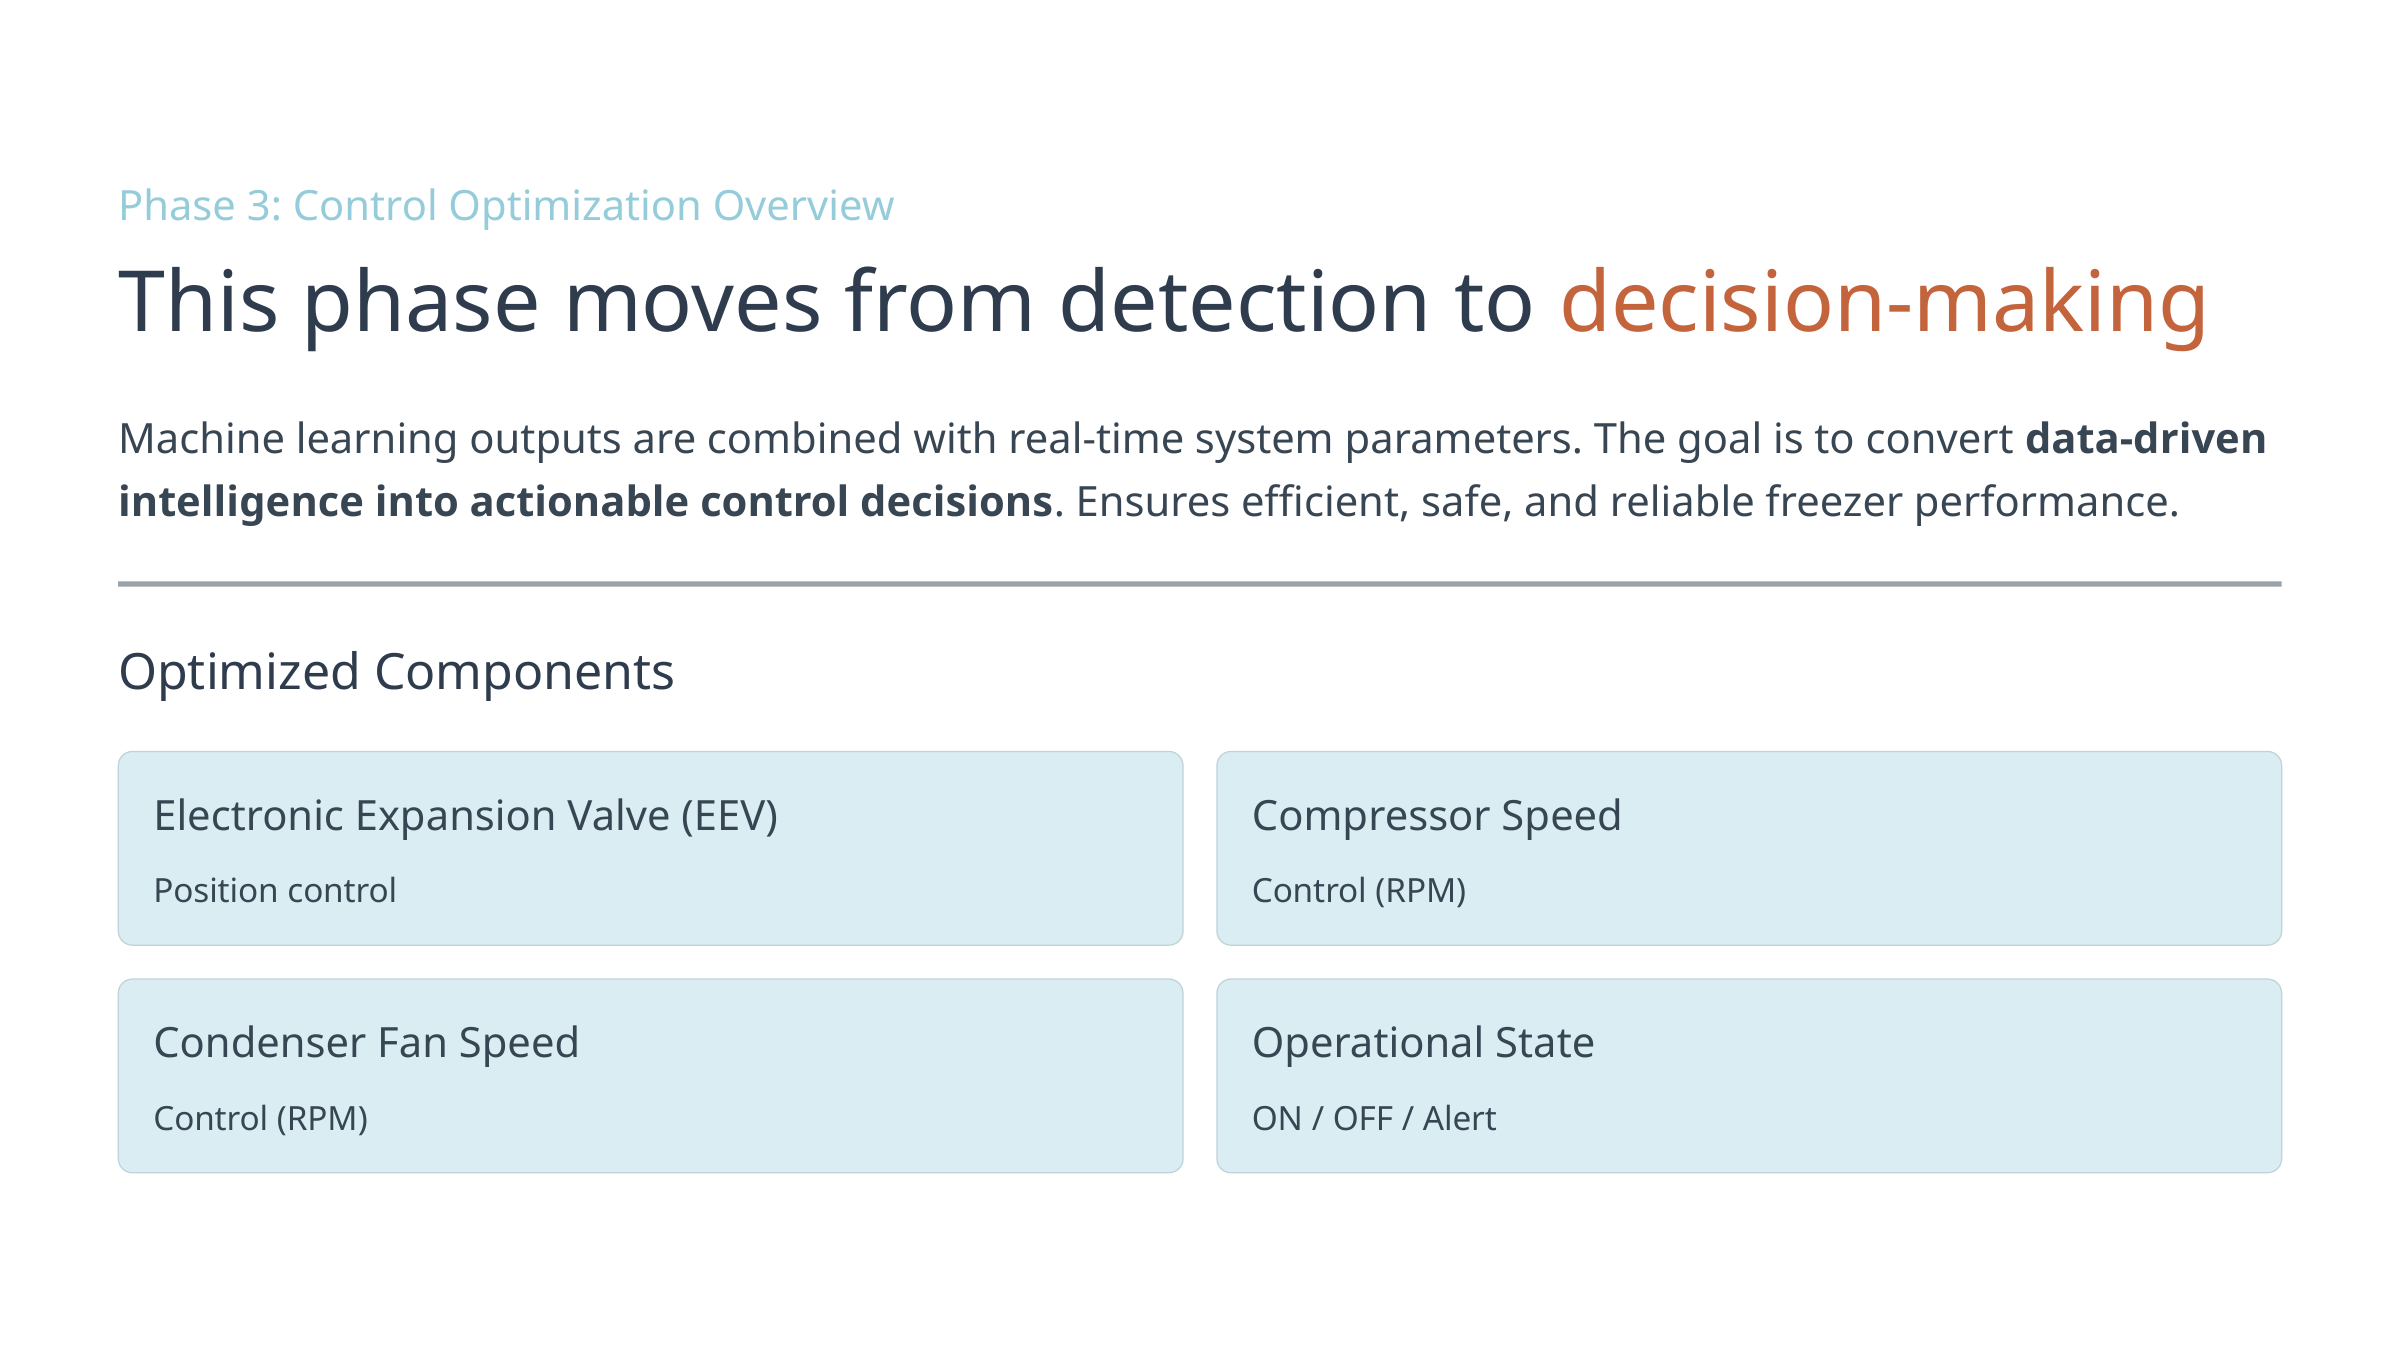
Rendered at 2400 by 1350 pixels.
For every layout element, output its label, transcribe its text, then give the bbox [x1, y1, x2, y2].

text_box [1216, 979, 2282, 1173]
text_box [118, 581, 2282, 587]
text_box Electronic Expansion Valve (EEV) [153, 786, 788, 840]
text_box ON / OFF / Alert [1251, 1087, 2247, 1138]
text_box Control (RPM) [153, 1087, 1148, 1138]
text_box Operational State [1251, 1014, 1675, 1067]
text_box Compressor Speed [1251, 786, 1675, 840]
text_box Optimized Components [118, 637, 667, 701]
text_box Machine learning outputs are combined with real-time system parameters. The goal is to convert data-driven intelligence into actionable control decisions. Ensures efficient, safe, and reliable freezer performance. [118, 399, 2282, 527]
text_box [118, 979, 1184, 1173]
text_box Position control [153, 859, 1148, 911]
text_box This phase moves from detection to decision-making [118, 243, 2183, 349]
text_box [118, 751, 1184, 946]
text_box Condenser Fan Speed [153, 1014, 582, 1067]
text_box [1216, 751, 2282, 946]
text_box Phase 3: Control Optimization Overview [118, 176, 885, 230]
text_box Control (RPM) [1251, 859, 2247, 911]
